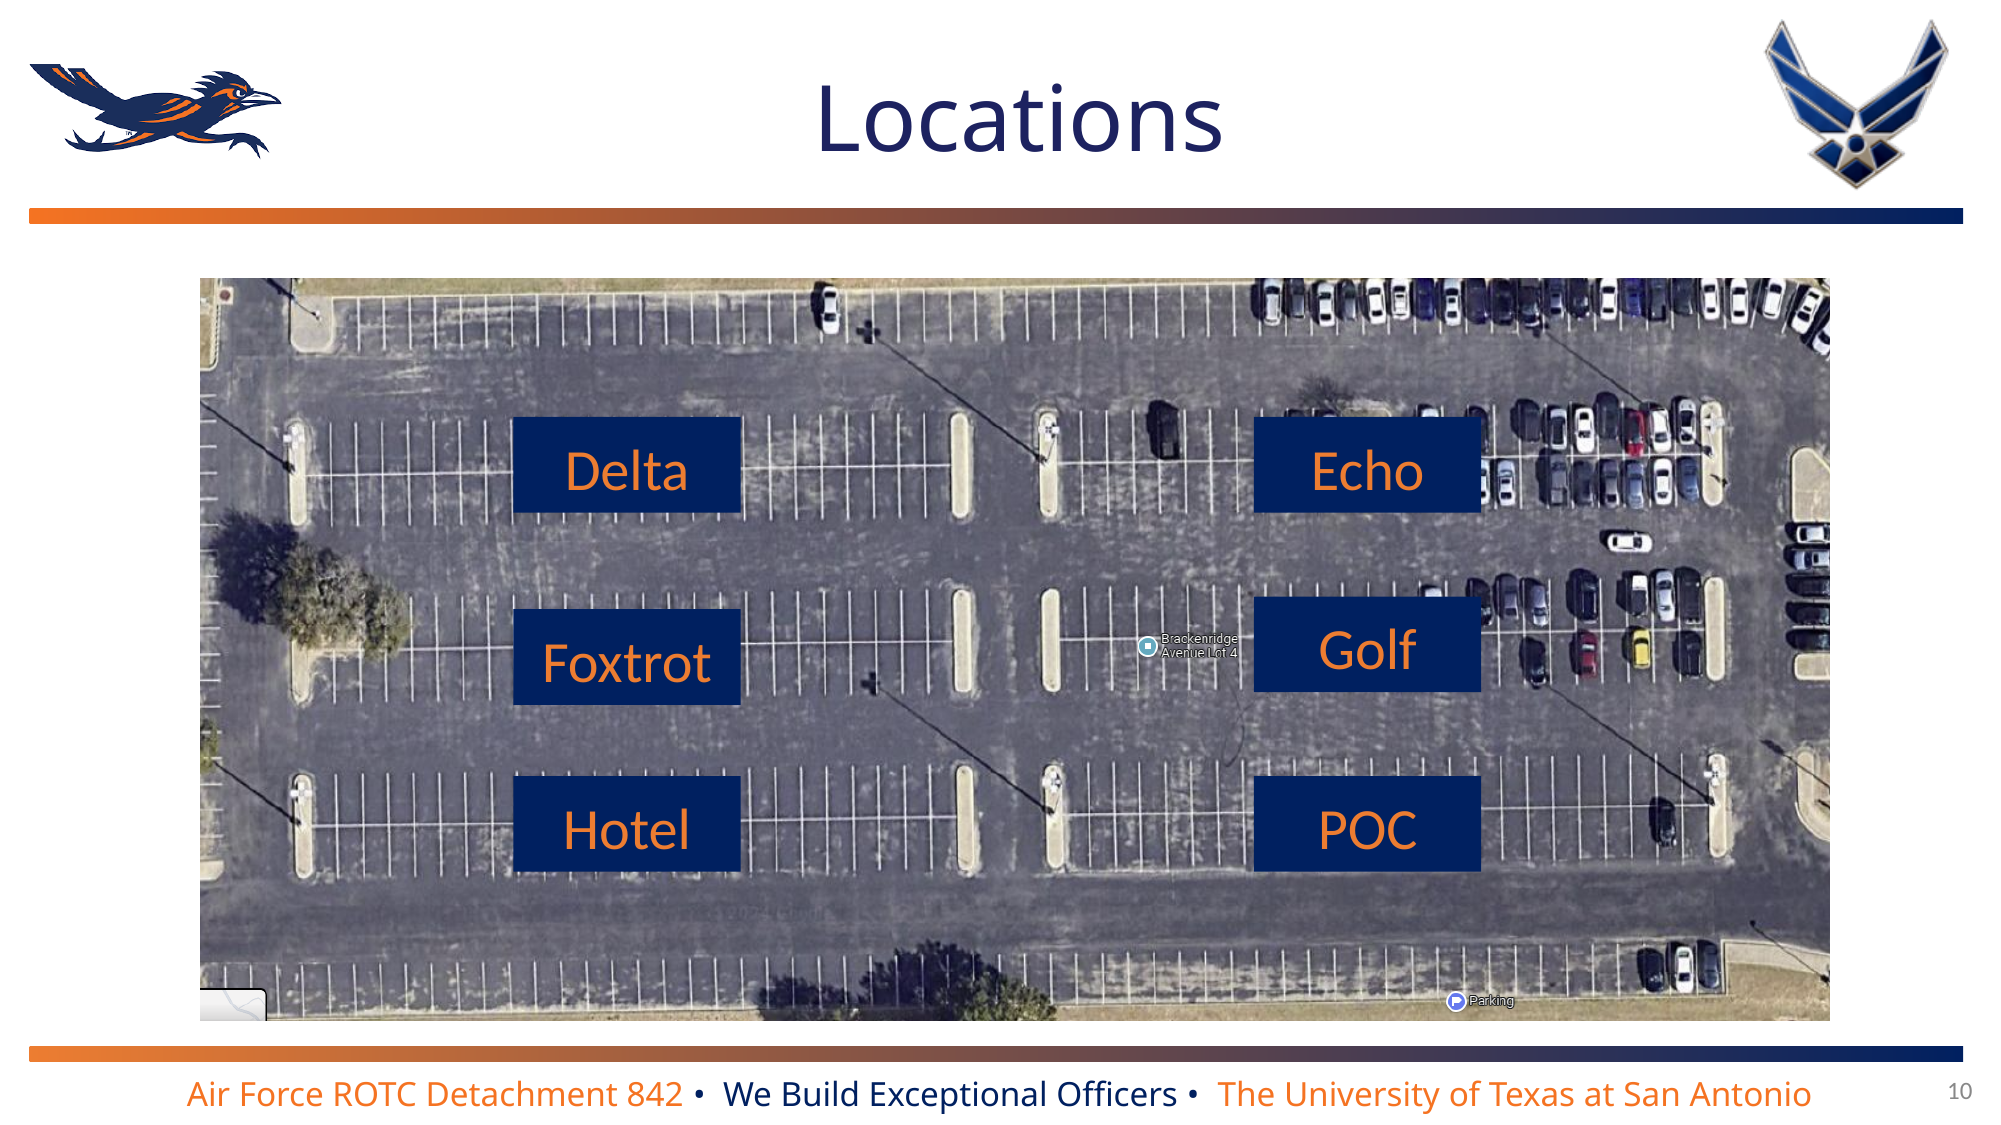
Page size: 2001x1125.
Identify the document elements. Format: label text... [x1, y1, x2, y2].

picture [29, 64, 282, 161]
text_box [29, 208, 1964, 224]
text_box Locations [313, 52, 1719, 178]
text_box [29, 253, 2000, 1021]
text_box [29, 1046, 1964, 1062]
text_box Air Force ROTC Detachment 842 • We Build Exceptional Officers • The University of Texas at San Antonio [0, 1065, 2000, 1121]
slide_number ‹#› [1745, 1059, 1988, 1120]
picture [200, 277, 1830, 1021]
picture [1724, 18, 1988, 205]
